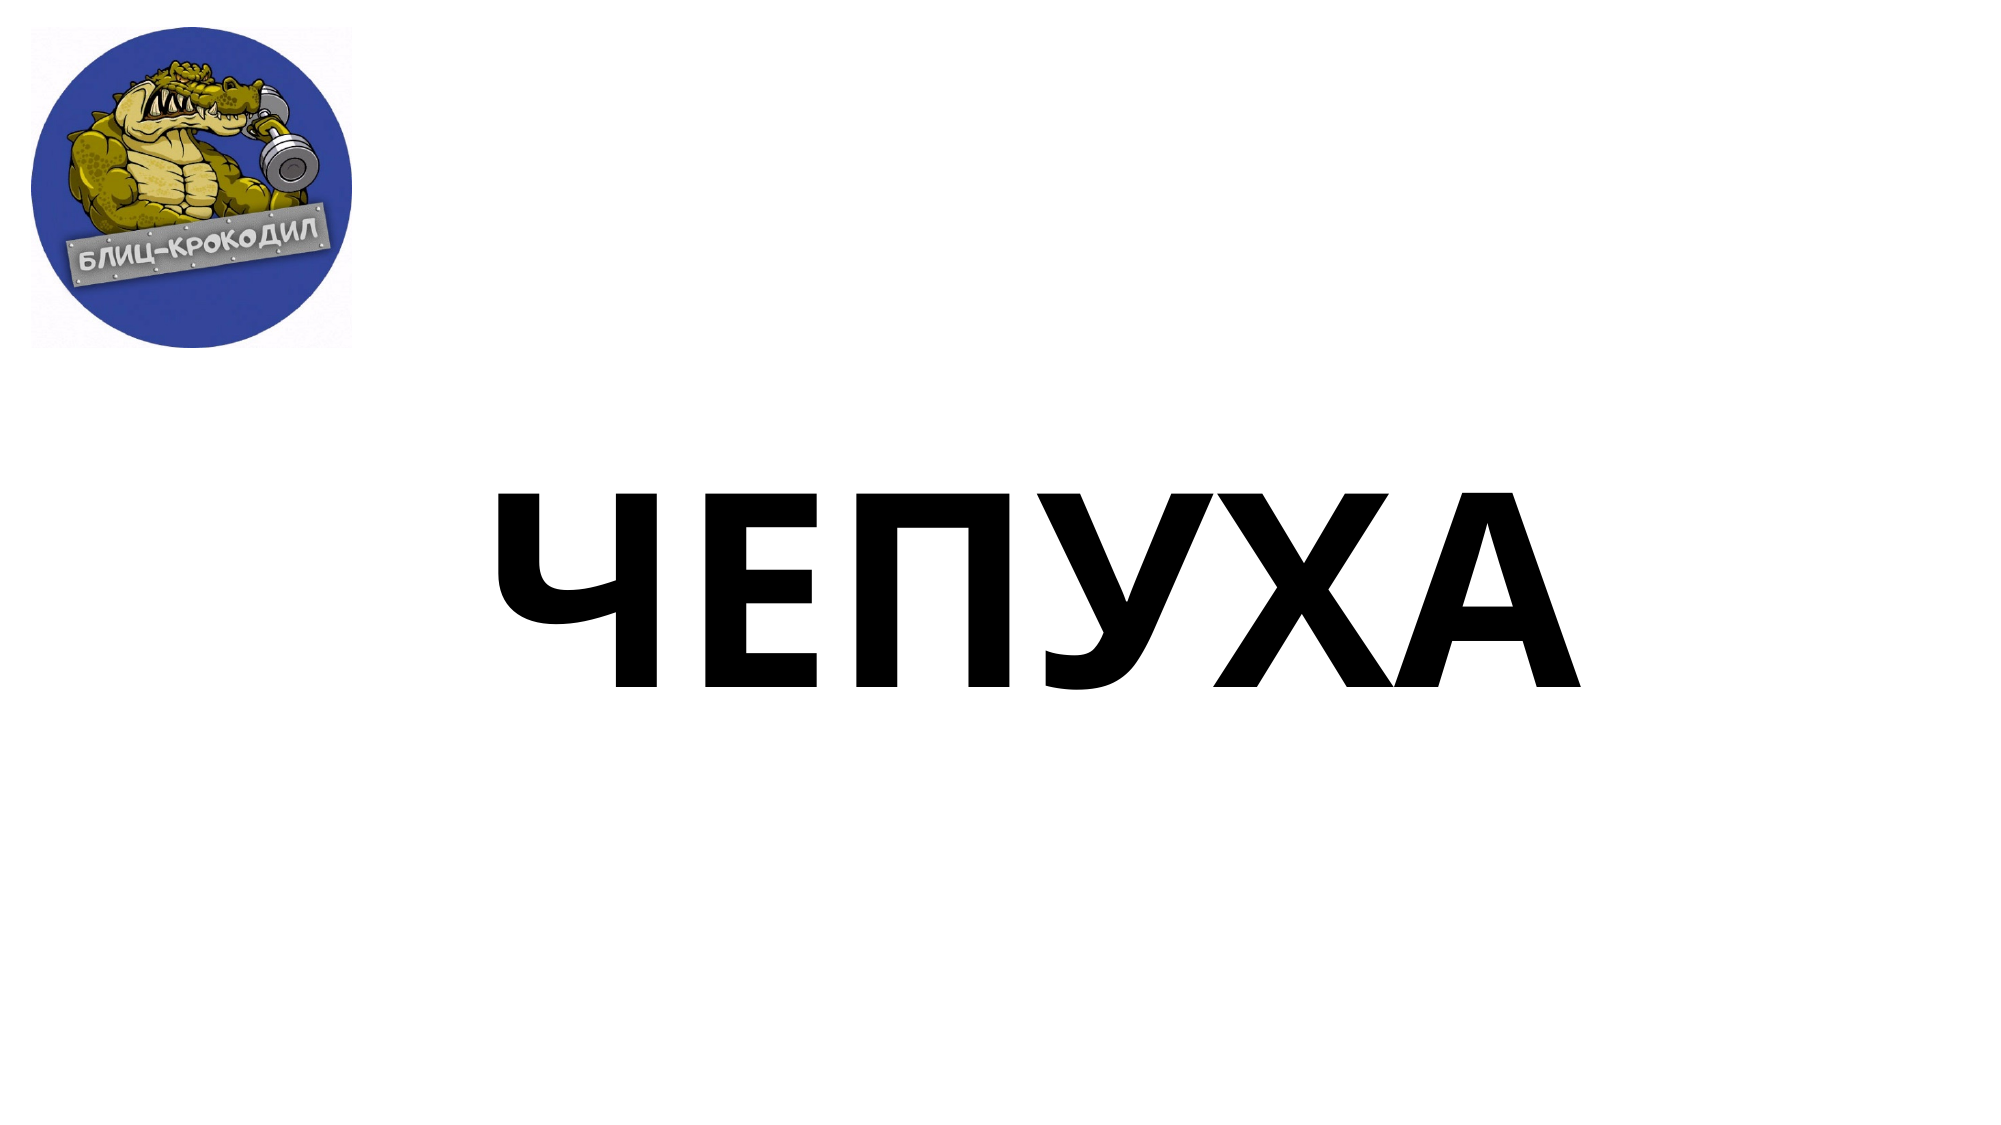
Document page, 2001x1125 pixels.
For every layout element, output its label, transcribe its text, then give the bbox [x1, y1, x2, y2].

picture [31, 27, 352, 348]
title ЧЕПУХА [282, 361, 1783, 754]
